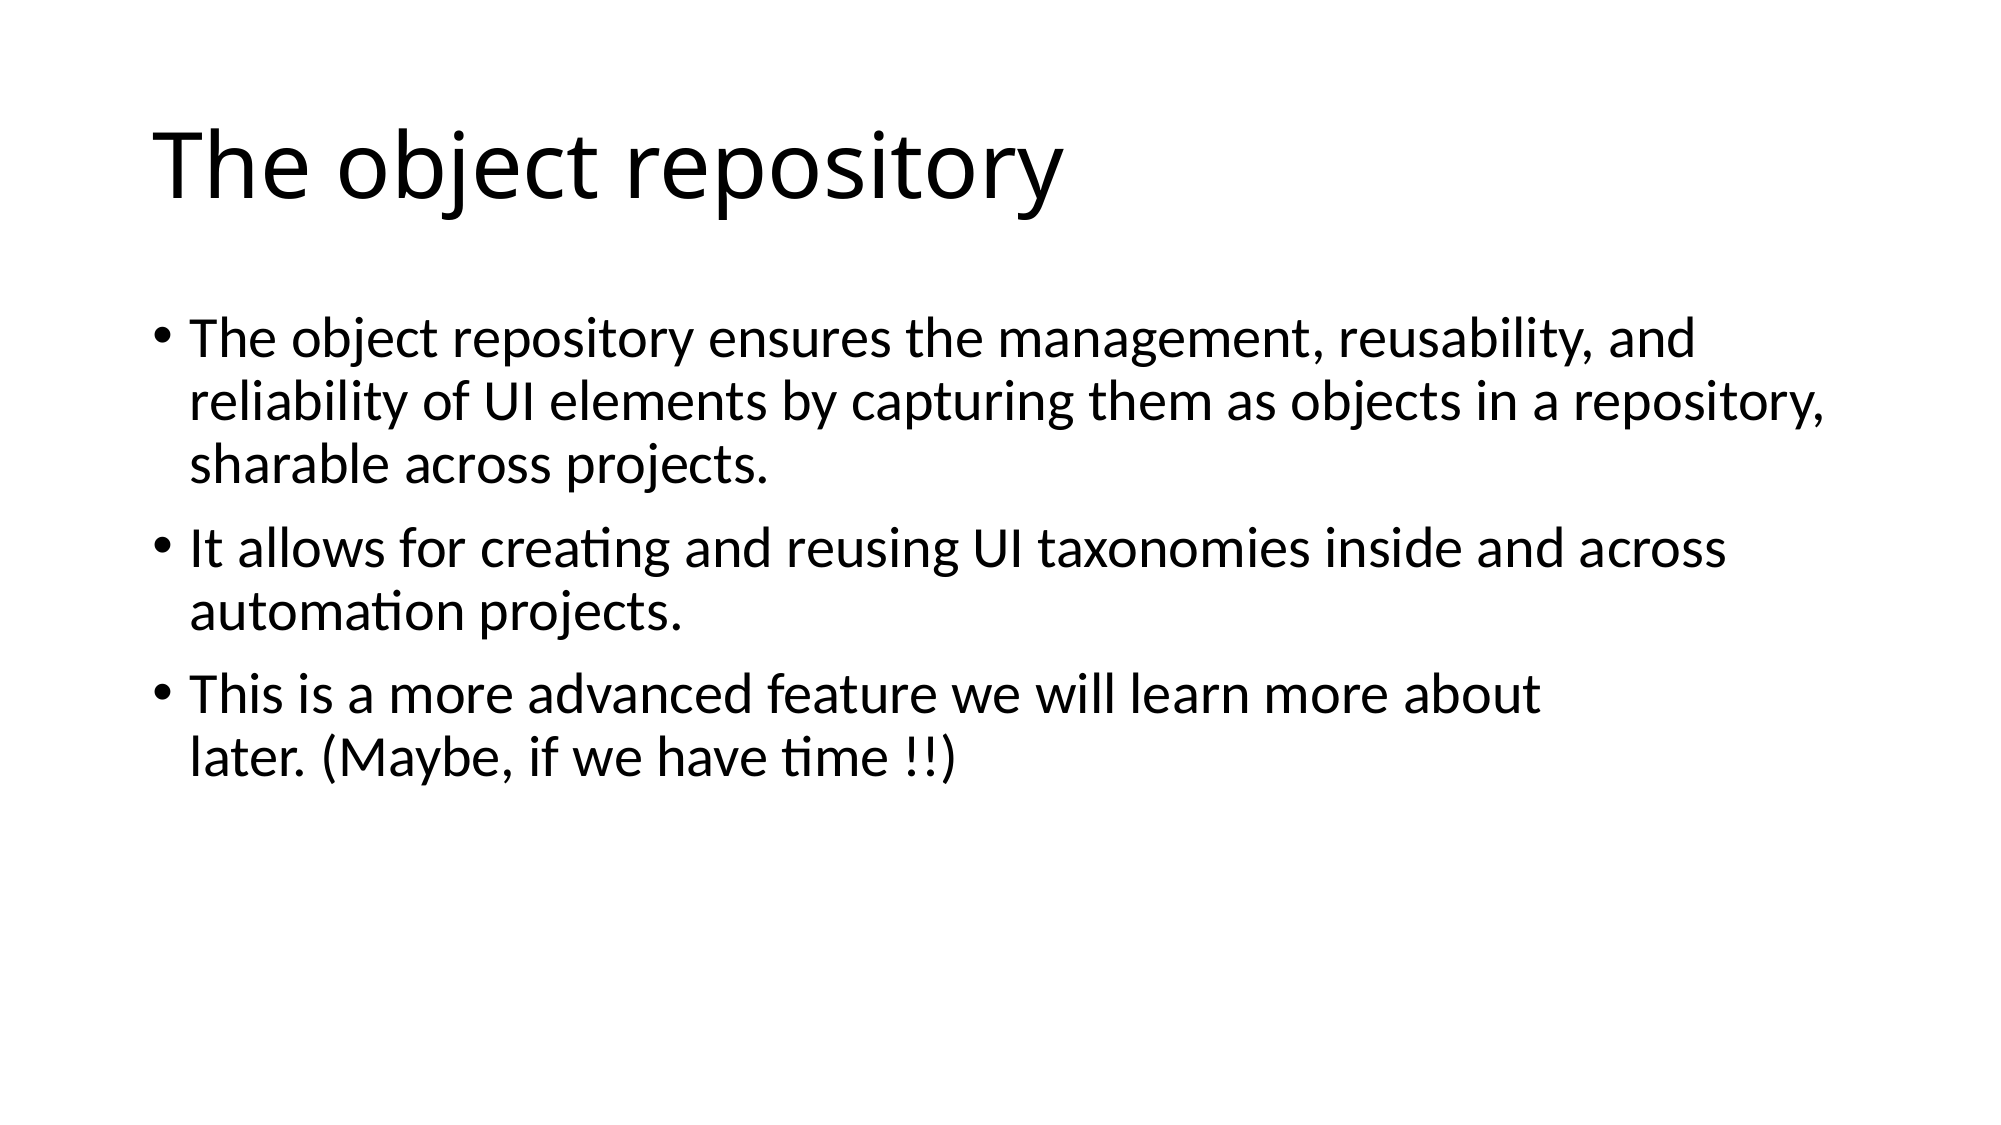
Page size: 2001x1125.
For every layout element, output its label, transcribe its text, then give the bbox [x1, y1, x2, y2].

list The object repository ensures the management, reusability, and reliability of UI elements by capturing them as objects in a repository, sharable across projects. It allows for creating and reusing UI taxonomies inside and across automation projects. This is a more advanced feature we will learn more about later. (Maybe, if we have time !!) [137, 299, 1863, 1014]
title The object repository [137, 59, 1863, 278]
